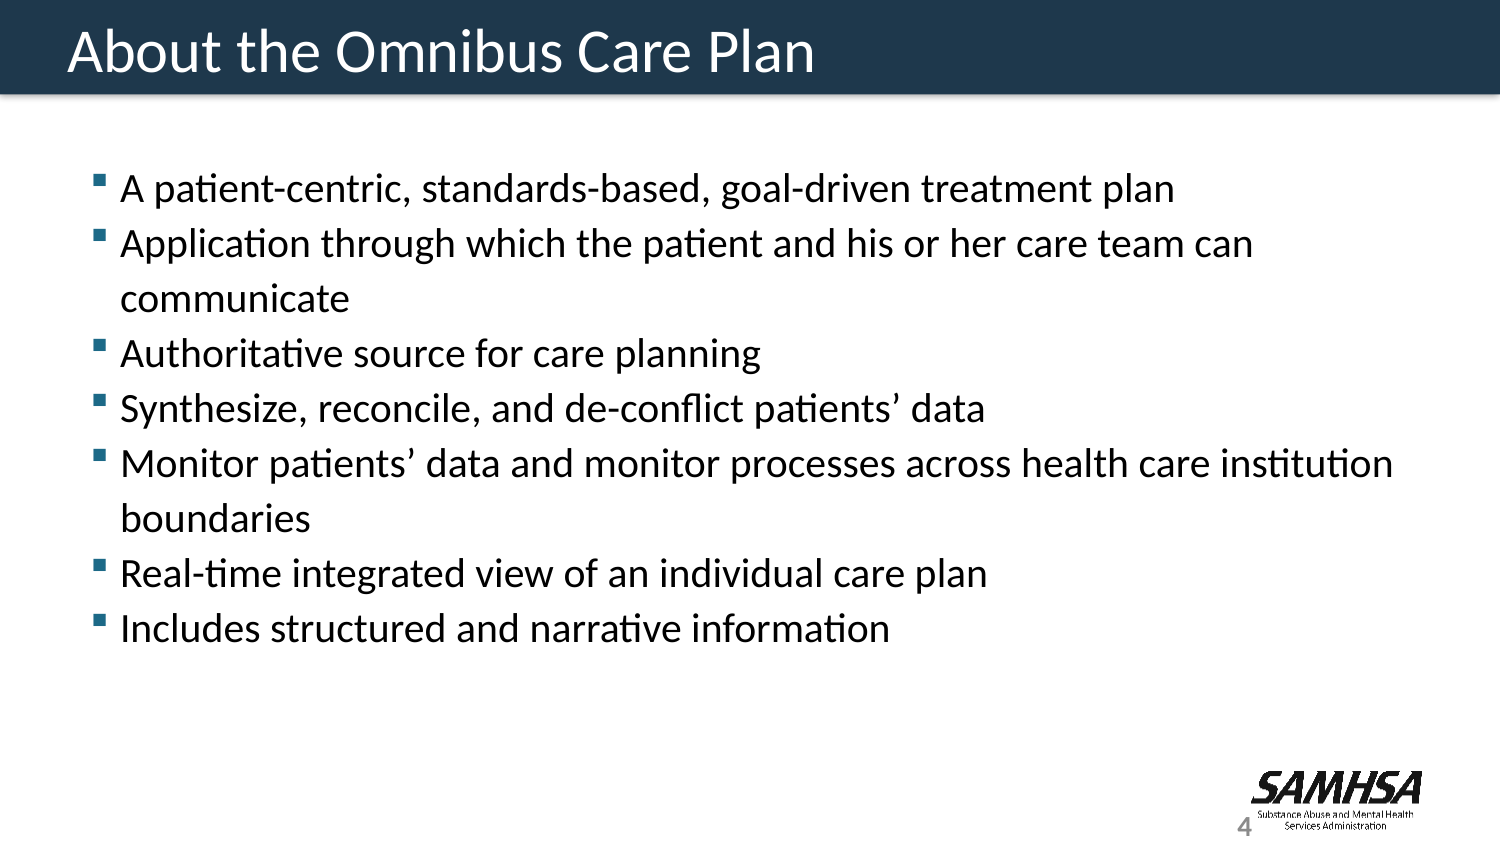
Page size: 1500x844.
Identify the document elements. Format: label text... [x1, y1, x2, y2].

slide_number 4 [1222, 802, 1485, 844]
list A patient-centric, standards-based, goal-driven treatment plan Application through which the patient and his or her care team can communicate Authoritative source for care planning Synthesize, reconcile, and de-conflict patients’ data Monitor patients’ data and monitor processes across health care institution boundaries Real-time integrated view of an individual care plan Includes structured and narrative information [75, 155, 1425, 754]
title About the Omnibus Care Plan [52, 8, 1425, 86]
picture [1249, 771, 1425, 802]
